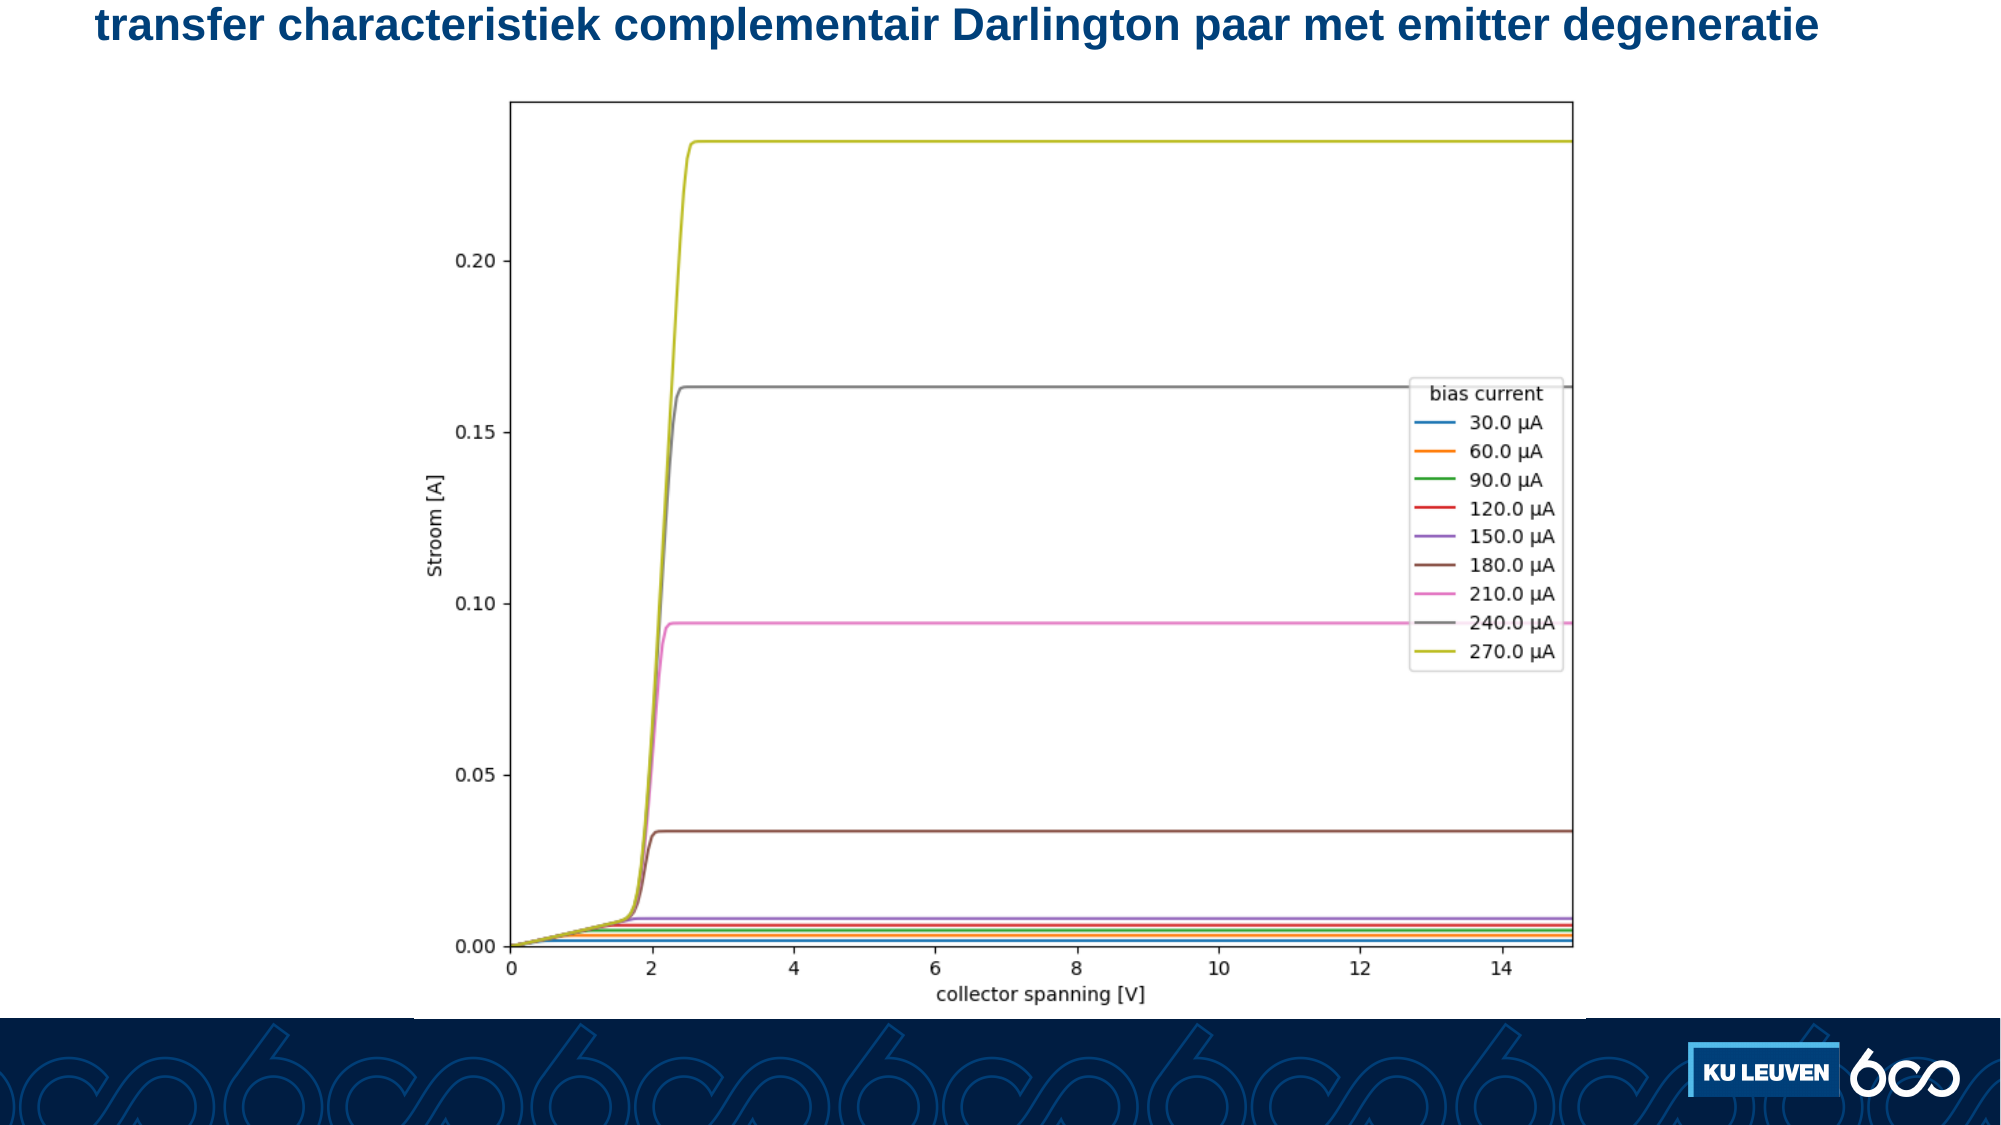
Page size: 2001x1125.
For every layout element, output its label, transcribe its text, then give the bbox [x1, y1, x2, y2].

picture [0, 88, 2001, 1125]
title transfer characteristiek complementair Darlington paar met emitter degeneratie [94, 0, 1906, 108]
